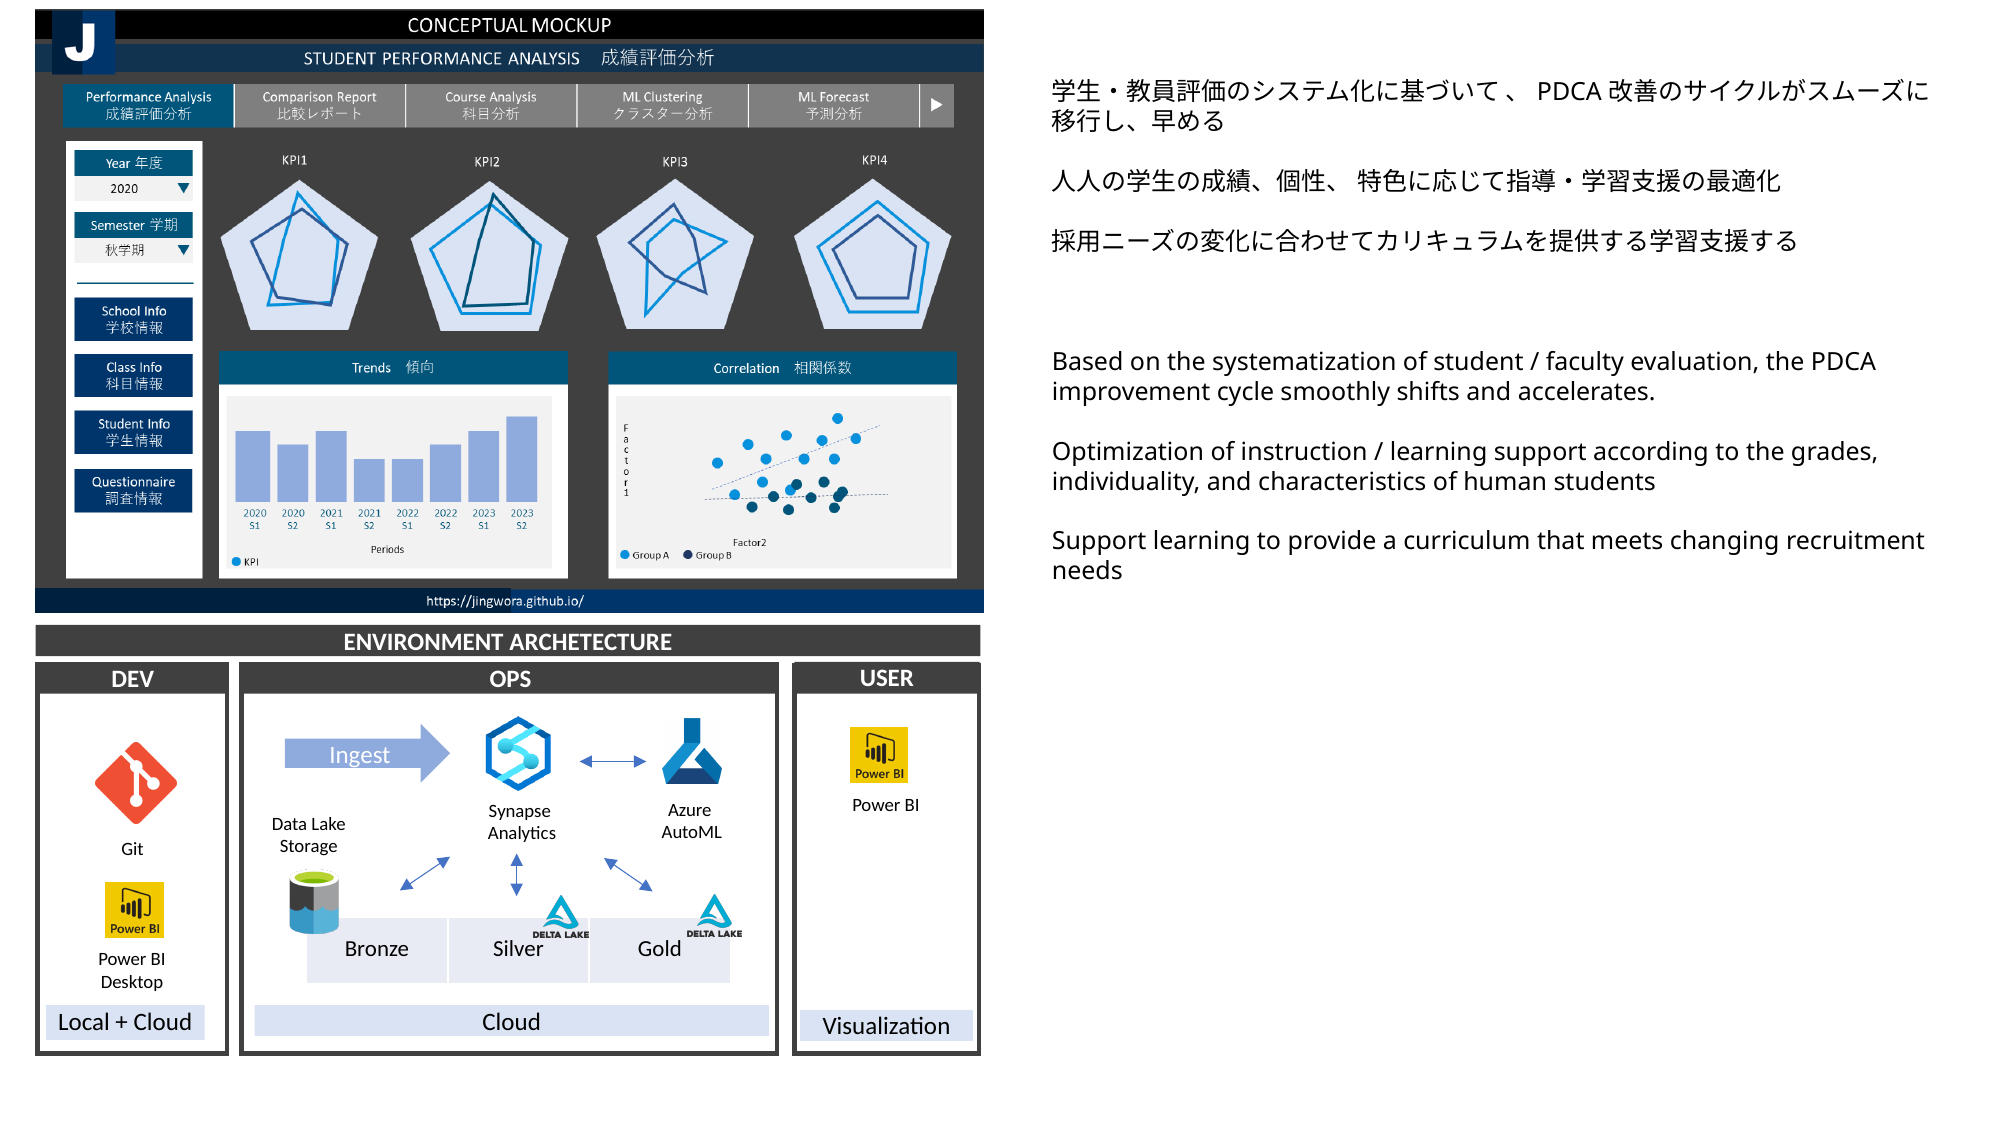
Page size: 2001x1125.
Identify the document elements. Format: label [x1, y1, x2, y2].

picture [557, 907, 571, 923]
picture [95, 742, 177, 824]
picture [661, 718, 722, 784]
table_header [449, 918, 588, 983]
picture [35, 4, 984, 618]
picture [687, 894, 742, 937]
picture [284, 869, 345, 934]
table_header [307, 918, 447, 983]
text_box [240, 662, 779, 1054]
picture [533, 895, 589, 938]
picture [105, 882, 164, 938]
text_box [35, 624, 981, 657]
picture [850, 727, 908, 783]
text_box [793, 661, 980, 1054]
text_box [37, 662, 229, 1054]
table_header [590, 918, 730, 983]
text_box [1037, 68, 1963, 934]
picture [484, 715, 556, 793]
picture [710, 905, 724, 922]
